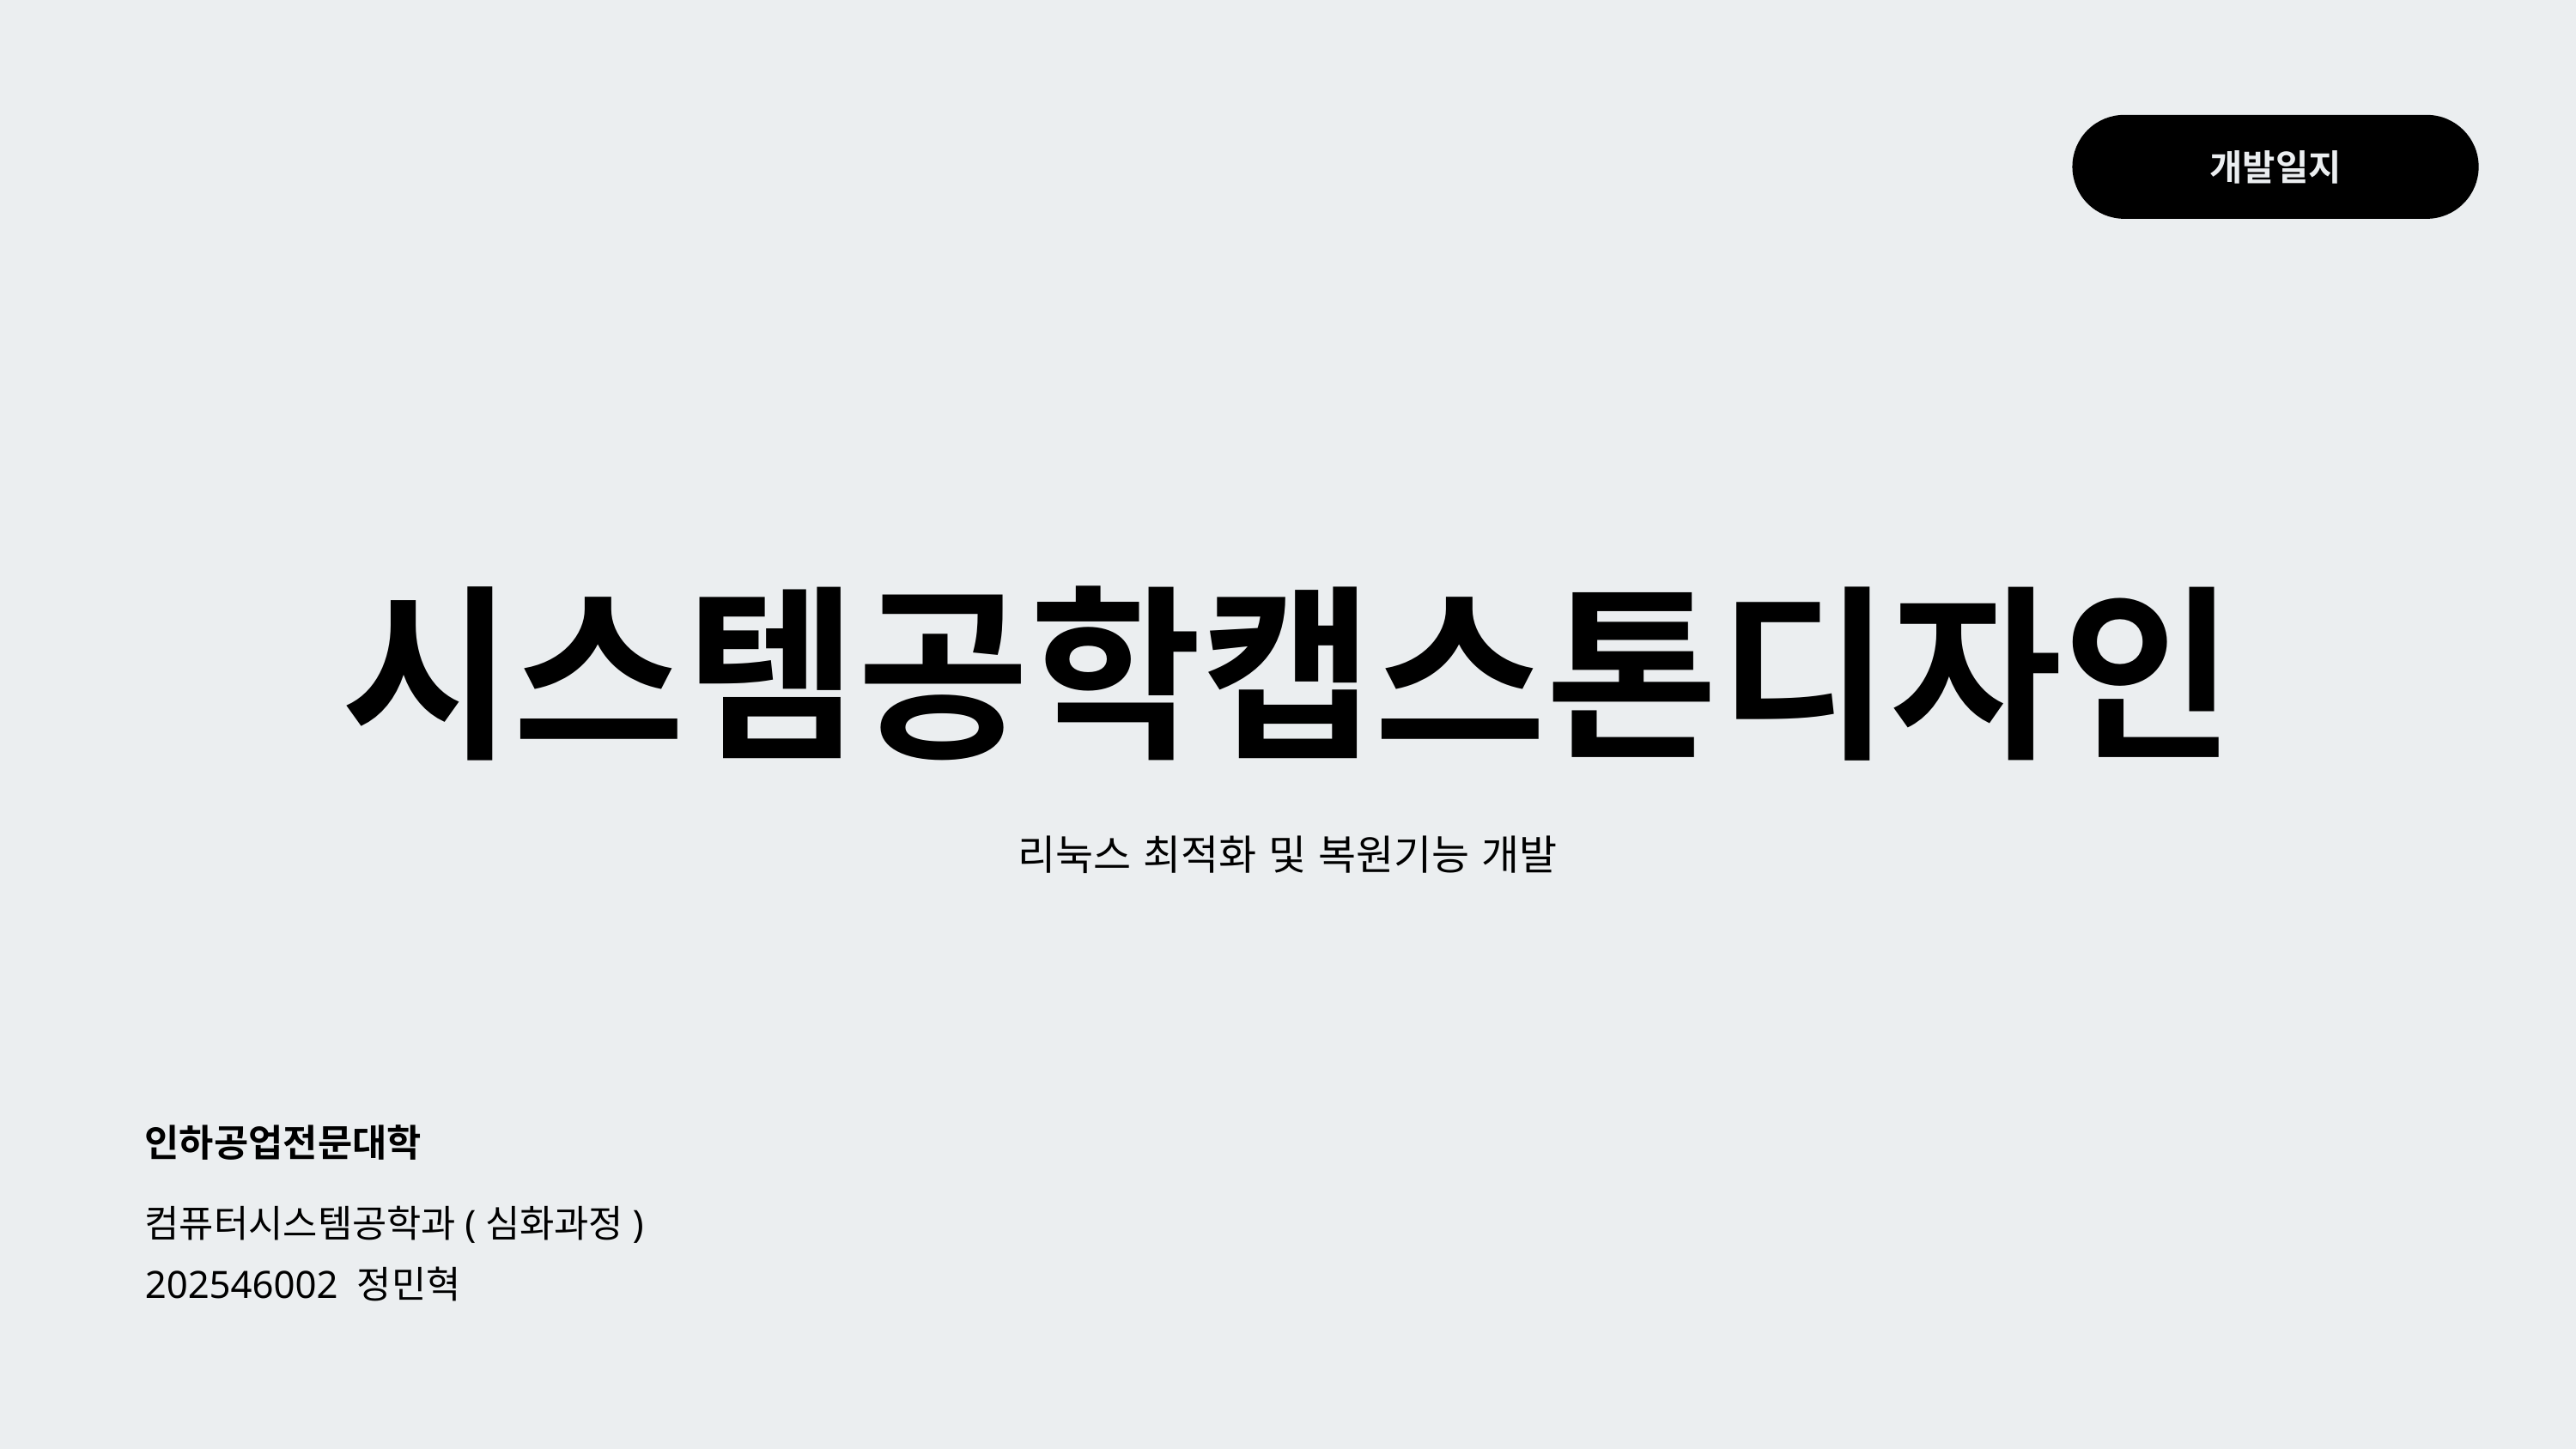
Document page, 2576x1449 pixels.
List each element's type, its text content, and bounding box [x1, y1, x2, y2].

text_box 인하공업전문대학 [144, 1112, 462, 1165]
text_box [2072, 114, 2479, 220]
text_box 리눅스 최적화 및 복원기능 개발 [880, 820, 1696, 879]
text_box 시스템공학캡스톤디자인 [203, 518, 2373, 781]
text_box 컴퓨터시스템공학과(심화과정) [144, 1191, 751, 1245]
text_box 202546002 정민혁 [144, 1253, 598, 1307]
